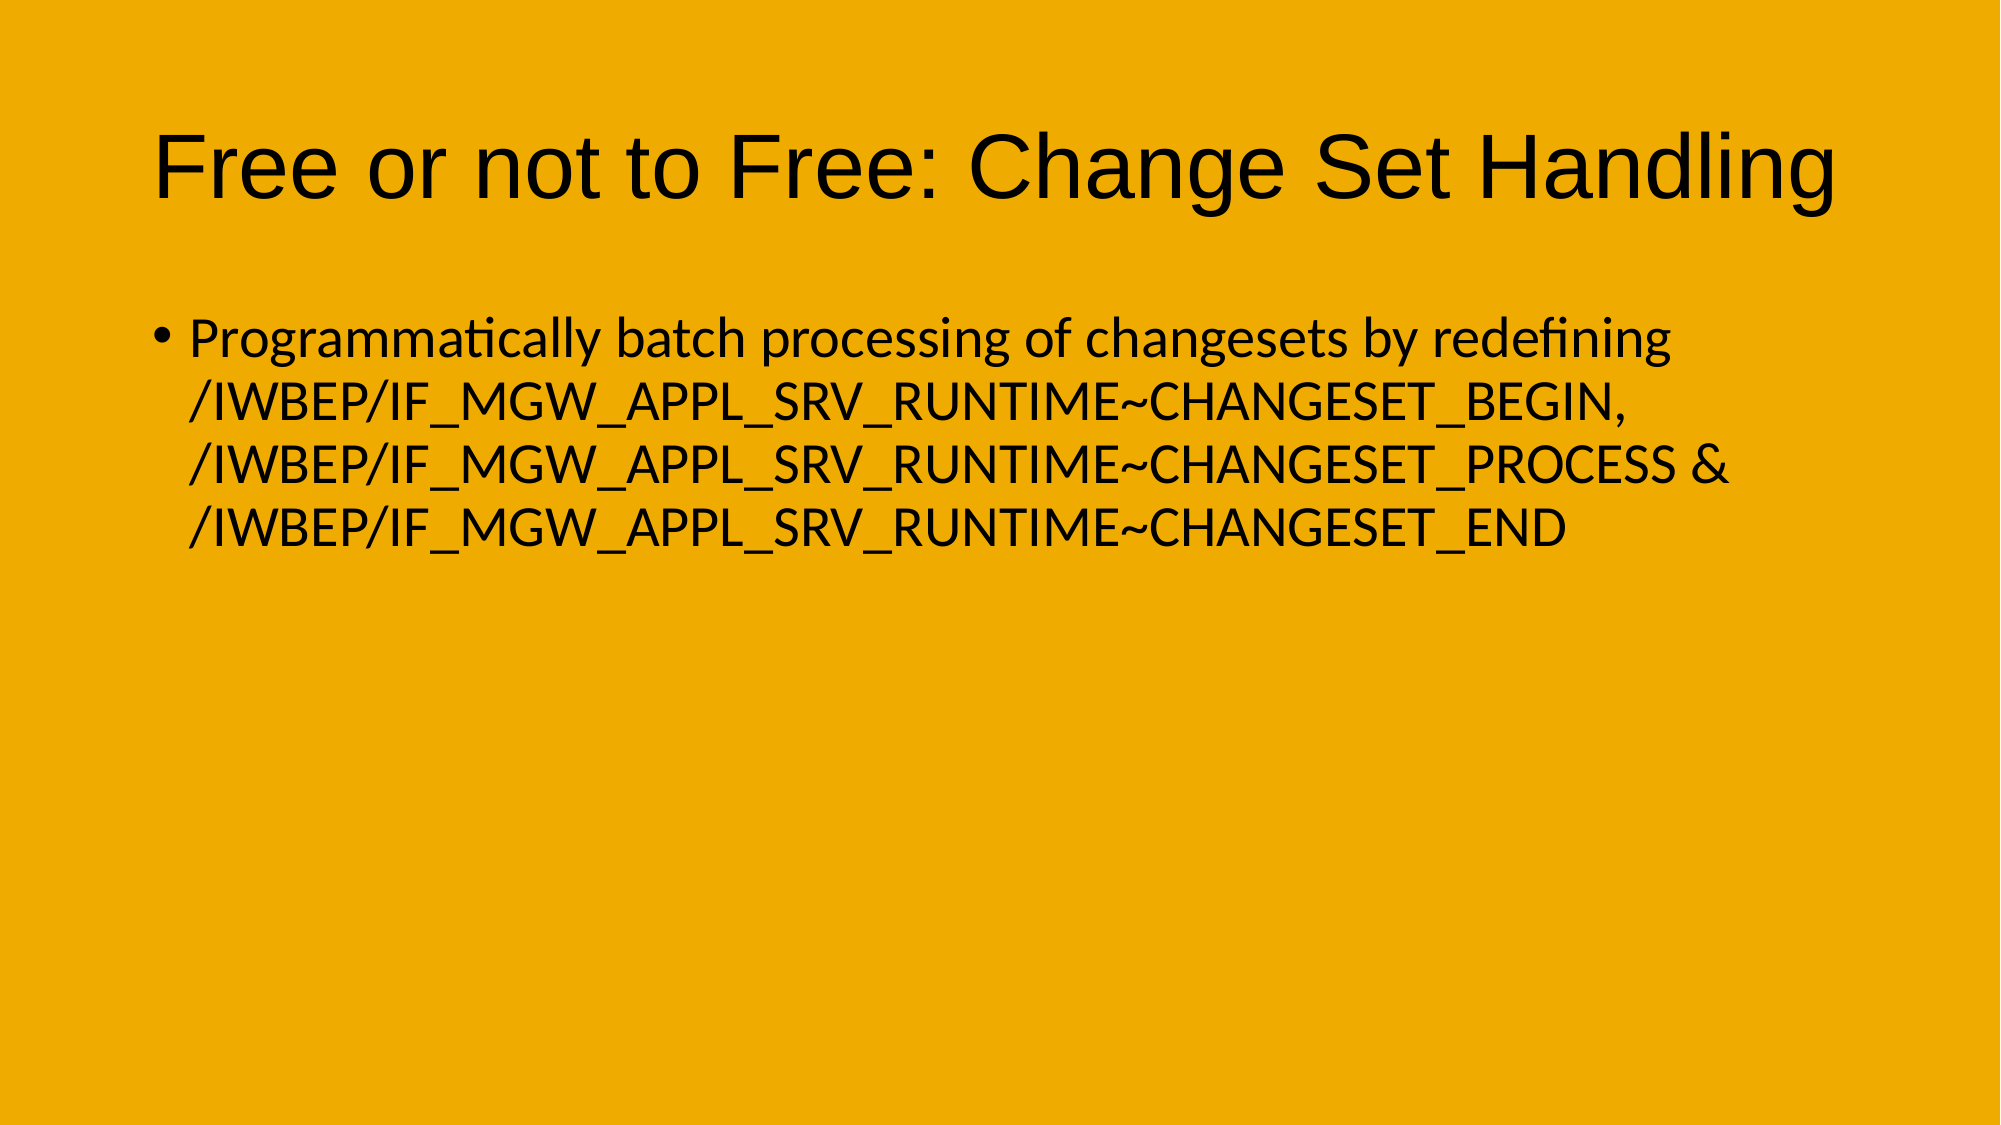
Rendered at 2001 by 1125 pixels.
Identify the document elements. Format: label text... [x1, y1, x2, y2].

title Free or not to Free: Change Set Handling [137, 59, 1863, 278]
list Programmatically batch processing of changesets by redefining /IWBEP/IF_MGW_APPL_SRV_RUNTIME~CHANGESET_BEGIN, /IWBEP/IF_MGW_APPL_SRV_RUNTIME~CHANGESET_PROCESS & /IWBEP/IF_MGW_APPL_SRV_RUNTIME~CHANGESET_END [137, 299, 1863, 1014]
